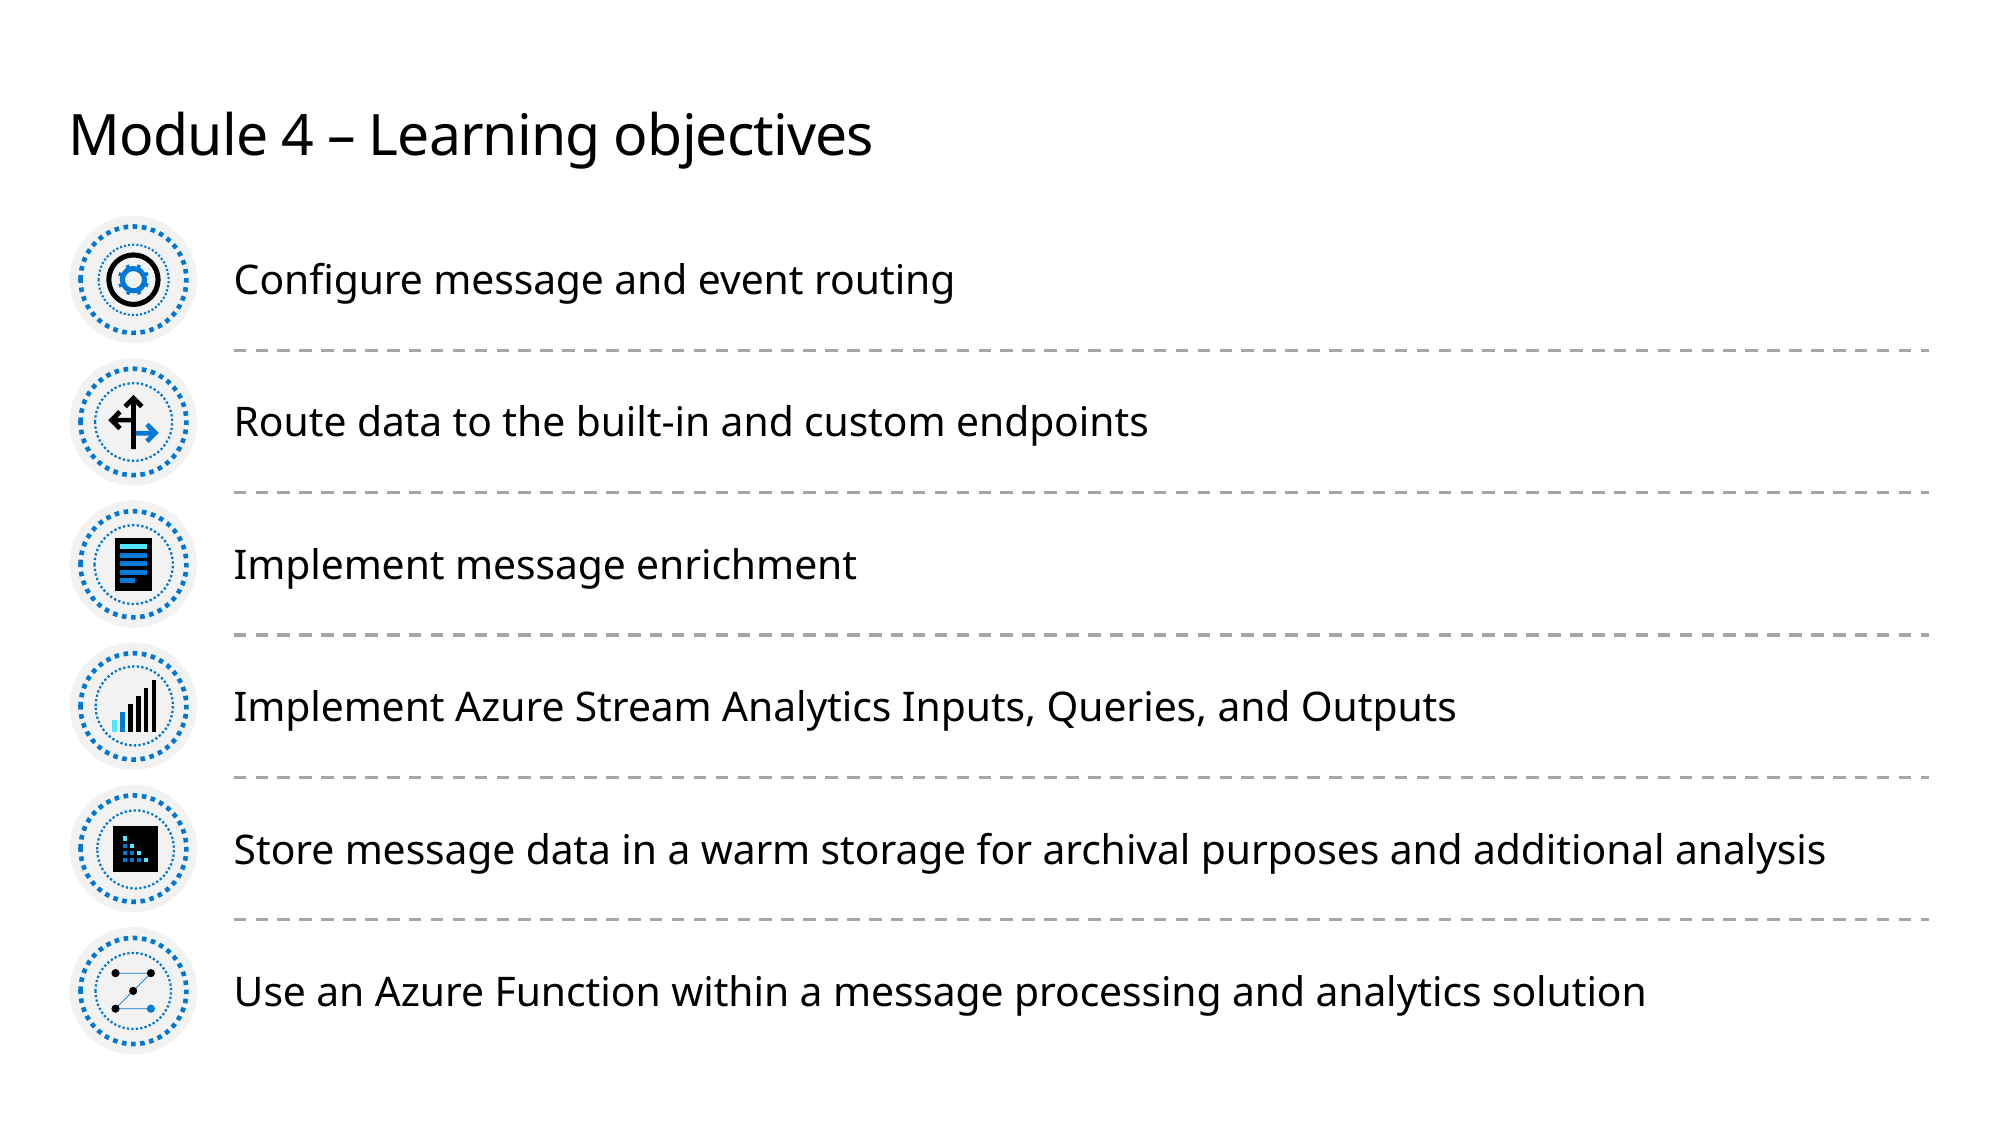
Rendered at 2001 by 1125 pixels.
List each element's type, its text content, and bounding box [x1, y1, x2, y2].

picture [69, 784, 198, 913]
picture [69, 357, 198, 486]
text_box Use an Azure Function within a message processing and analytics solution [233, 966, 1930, 1016]
title Module 4 – Learning objectives [68, 101, 1930, 168]
picture [69, 215, 198, 344]
picture [69, 499, 198, 628]
picture [69, 642, 198, 771]
text_box Implement Azure Stream Analytics Inputs, Queries, and Outputs [233, 680, 1930, 730]
text_box Route data to the built-in and custom endpoints [233, 395, 1930, 445]
text_box Configure message and event routing [233, 253, 1930, 303]
picture [69, 926, 198, 1055]
text_box Store message data in a warm storage for archival purposes and additional analysis [233, 823, 1930, 873]
text_box Implement message enrichment [233, 538, 1930, 588]
